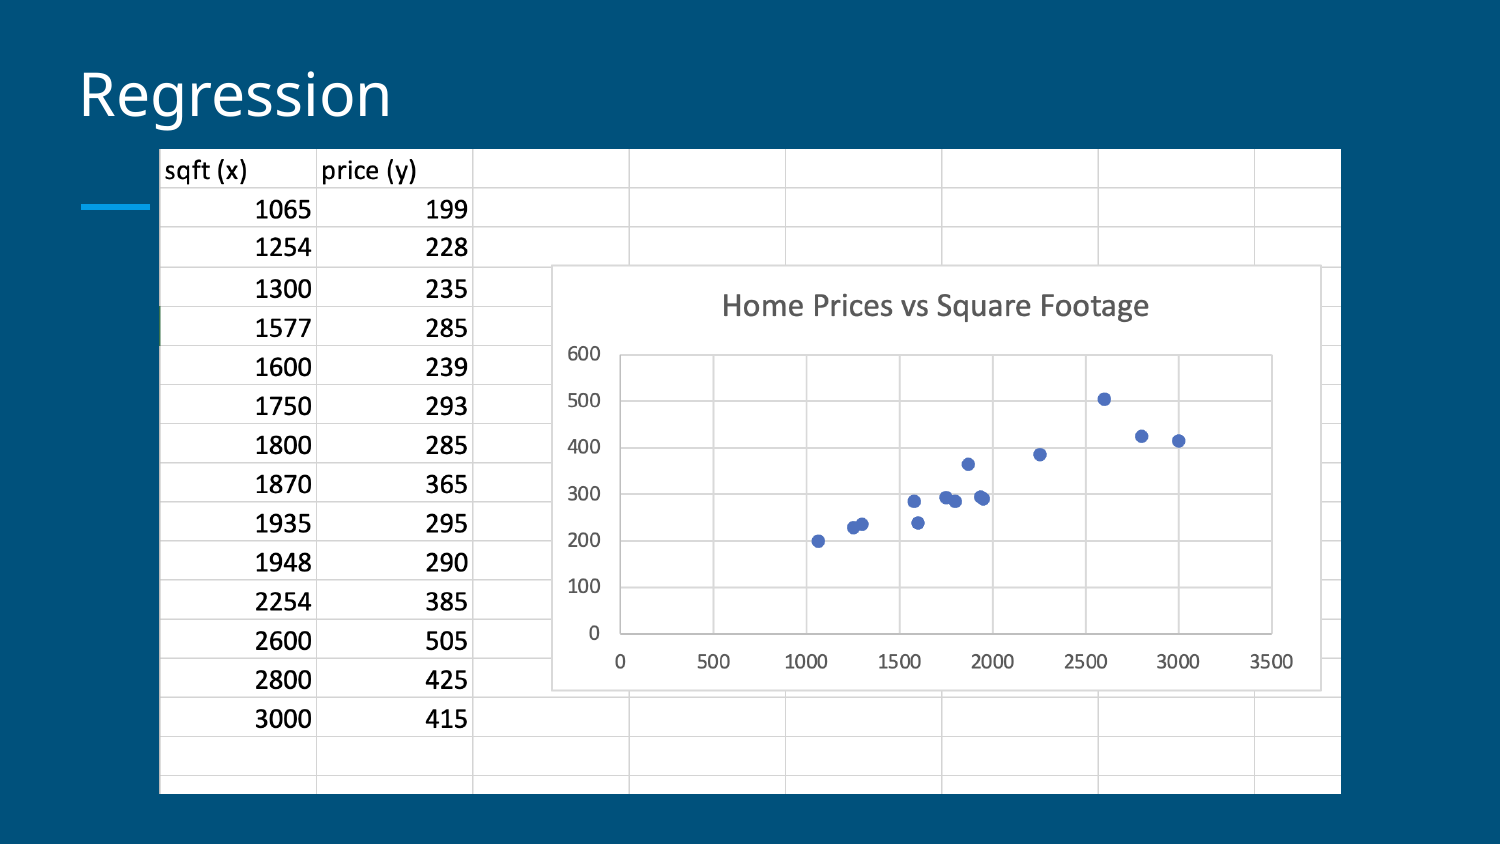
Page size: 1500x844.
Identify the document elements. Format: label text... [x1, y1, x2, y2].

title Regression [63, 37, 1437, 150]
picture [160, 150, 1340, 793]
